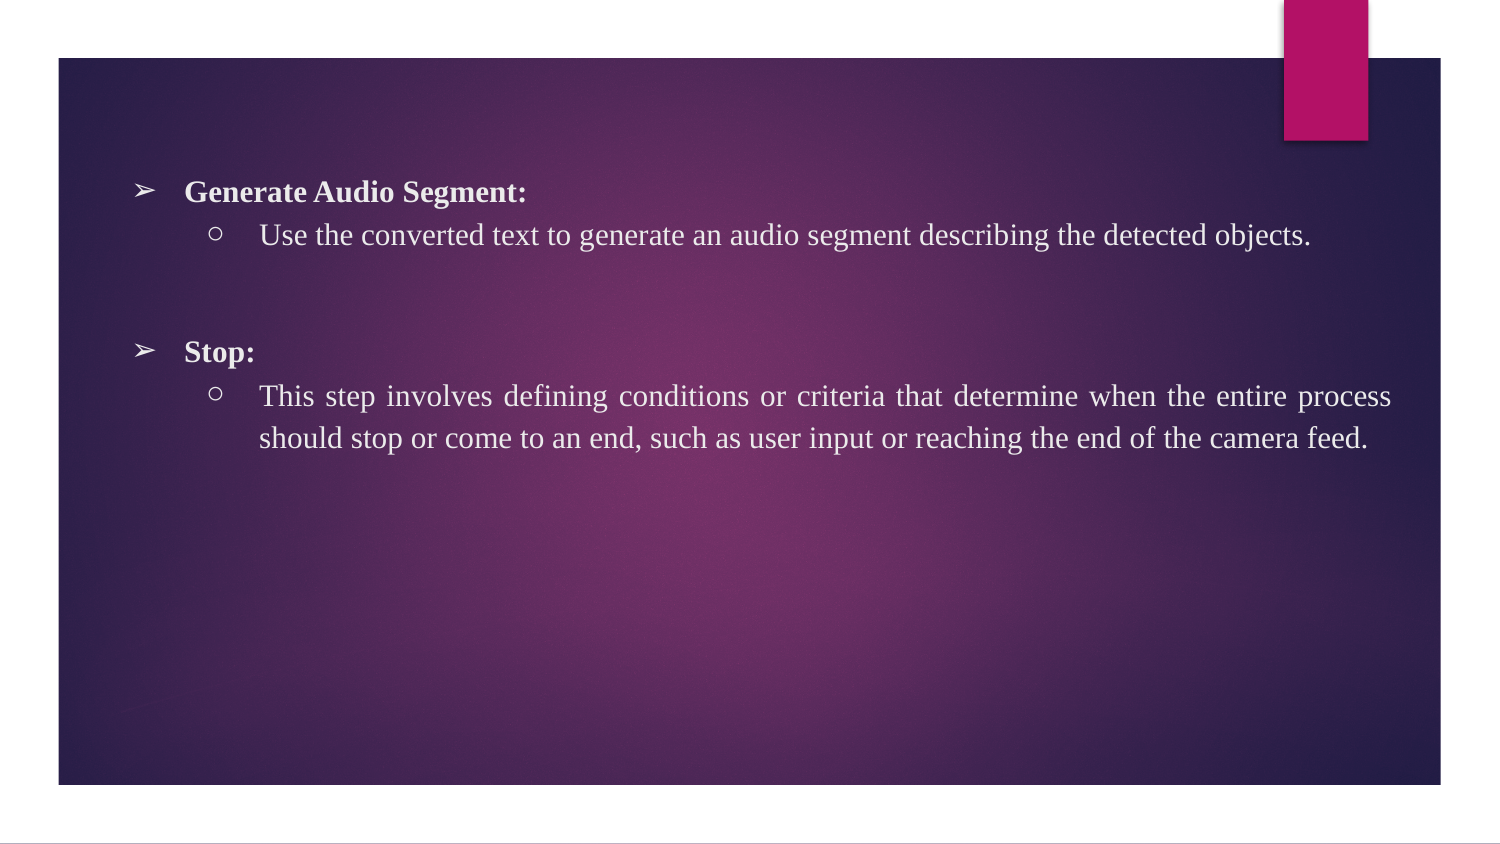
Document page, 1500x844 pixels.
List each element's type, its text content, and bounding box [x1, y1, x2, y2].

picture [59, 58, 1440, 785]
text_box Generate Audio Segment: Use the converted text to generate an audio segment describing the detected objects. Stop: This step involves defining conditions or criteria that determine when the entire process should stop or come to an end, such as user input or reaching the end of the camera feed. [94, 113, 1409, 761]
